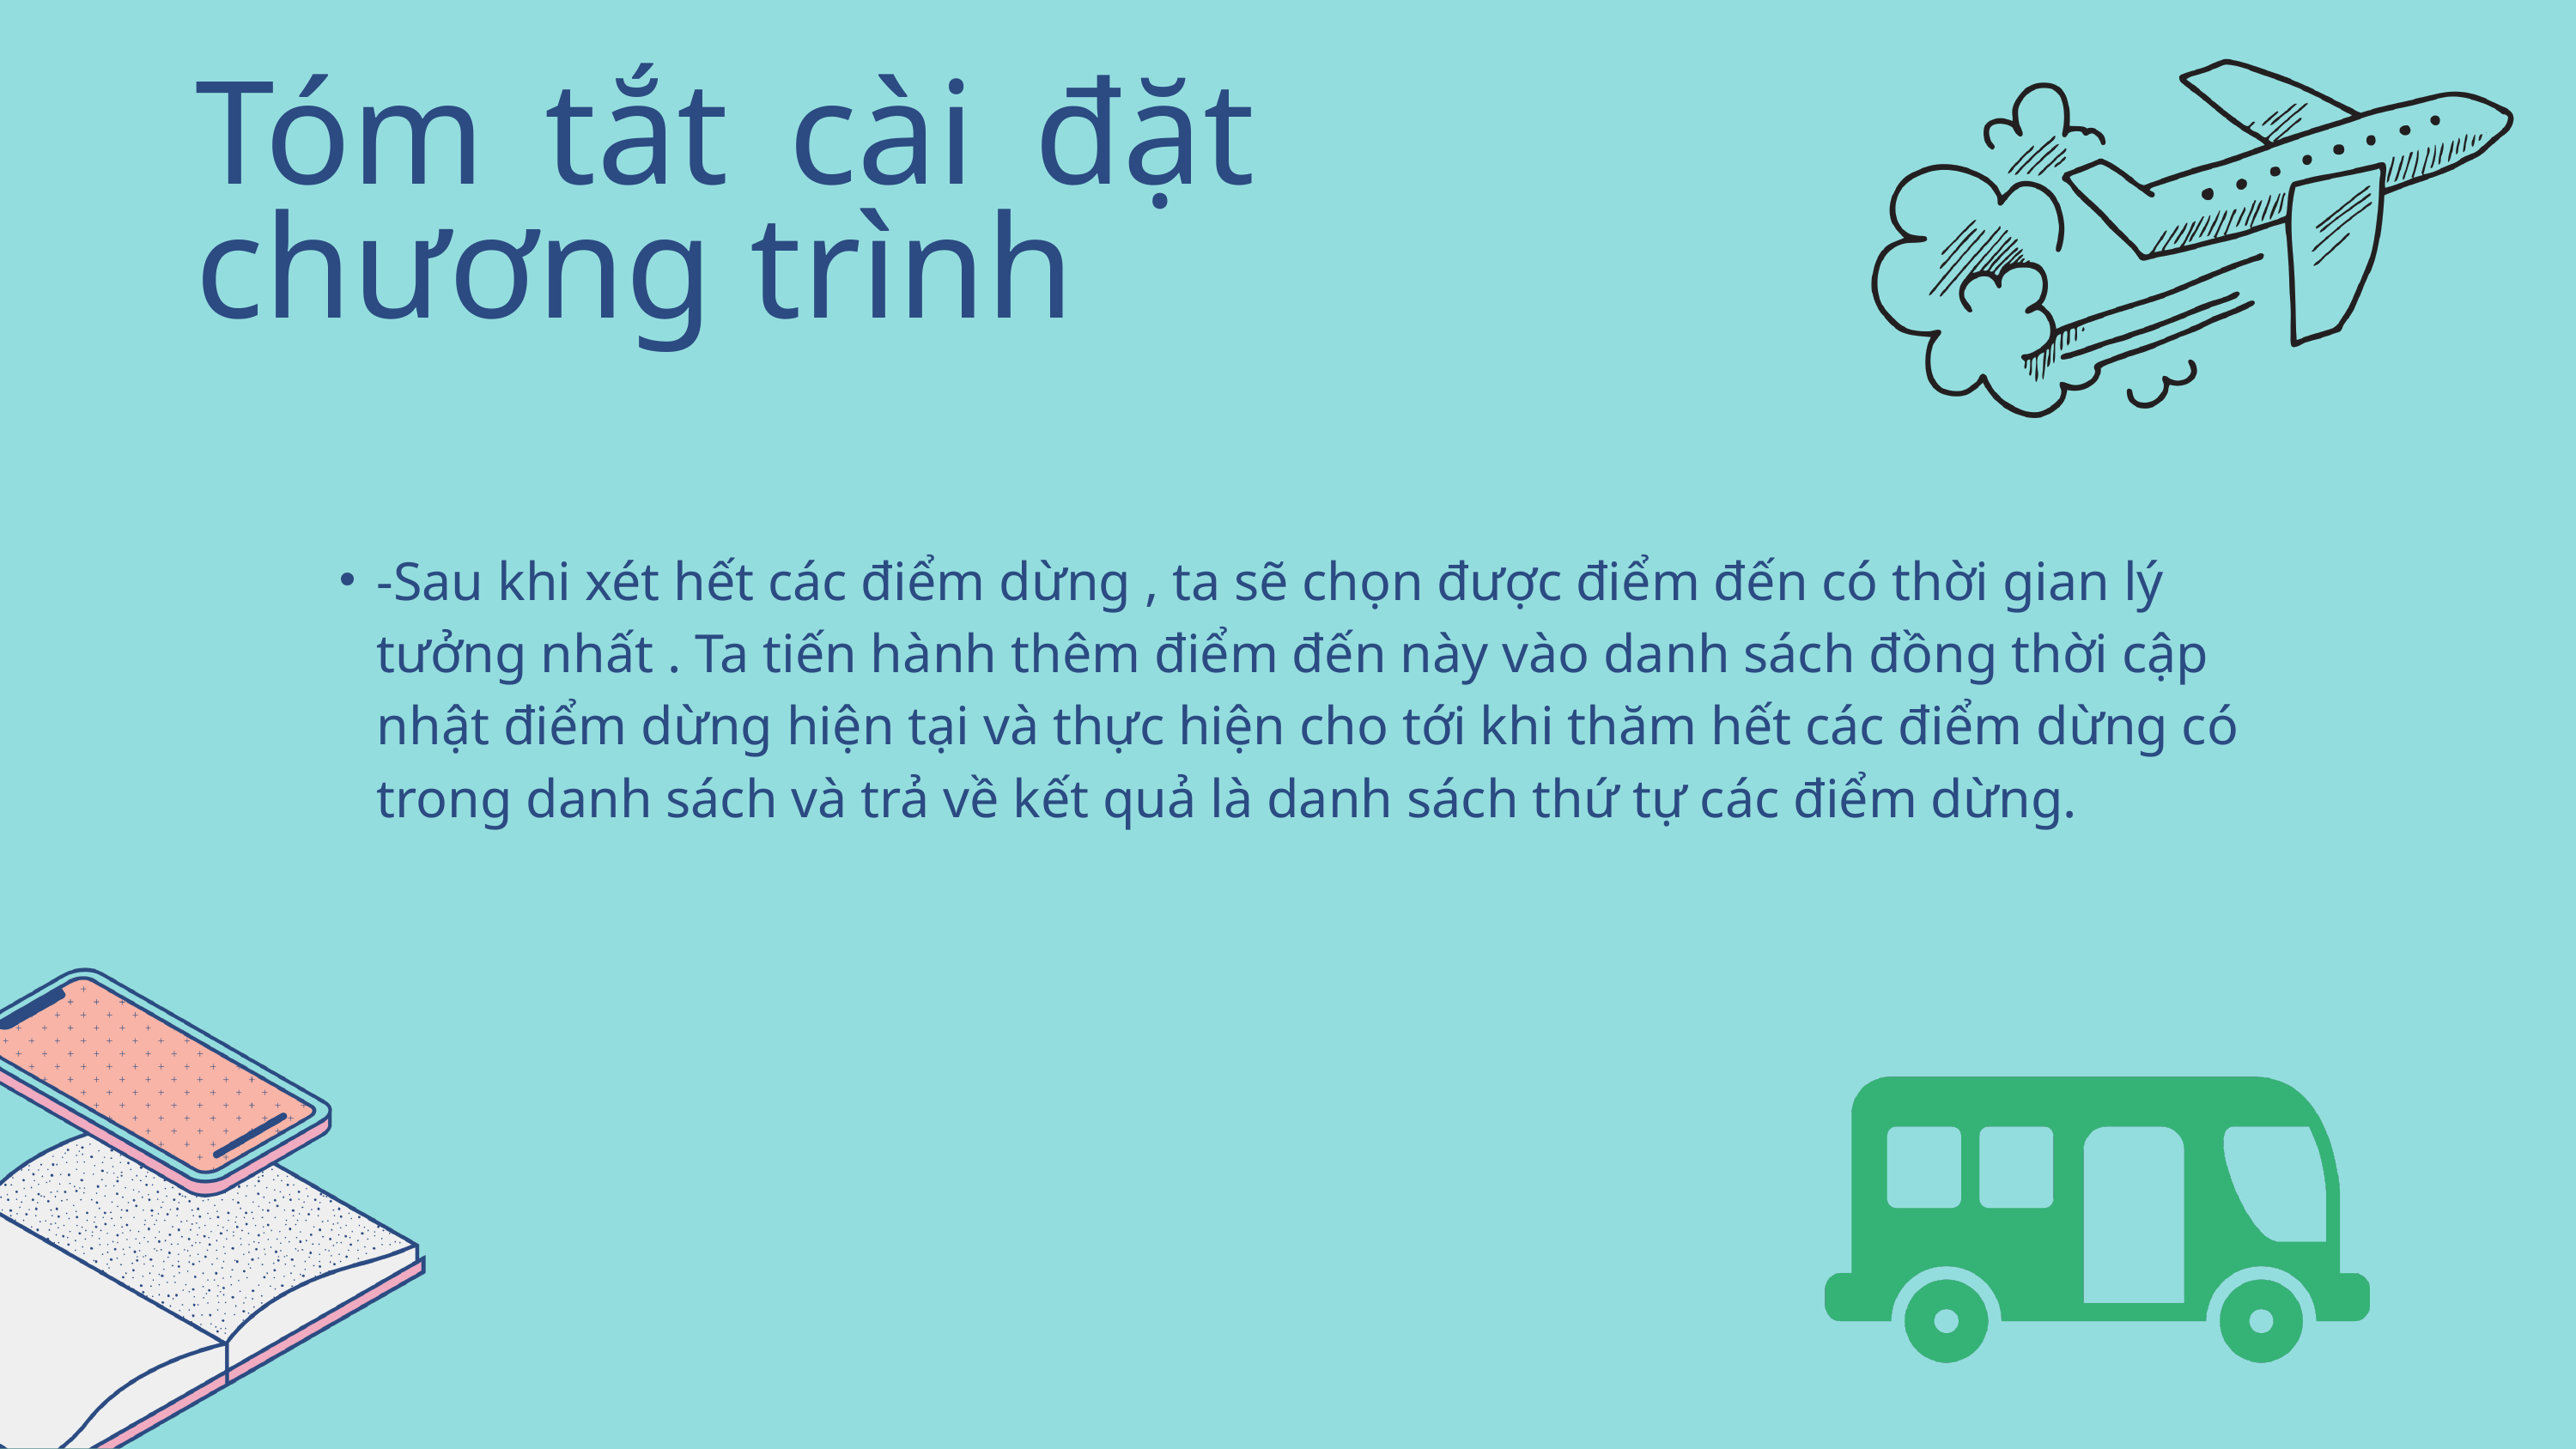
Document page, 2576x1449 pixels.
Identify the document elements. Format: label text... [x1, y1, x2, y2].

text_box [1816, 1068, 2378, 1372]
text_box -Sau khi xét hết các điểm dừng , ta sẽ chọn được điểm đến có thời gian lý tưởng nhất . Ta tiến hành thêm điểm đến này vào danh sách đồng thời cập nhật điểm dừng hiện tại và thực hiện cho tới khi thăm hết các điểm dừng có trong danh sách và trả về kết quả là danh sách thứ tự các điểm dừng. [376, 537, 2324, 828]
text_box Tóm tắt cài đặt chương trình [195, 78, 1256, 348]
text_box [0, 959, 434, 1449]
text_box [341, 573, 355, 586]
text_box [1862, 50, 2524, 427]
